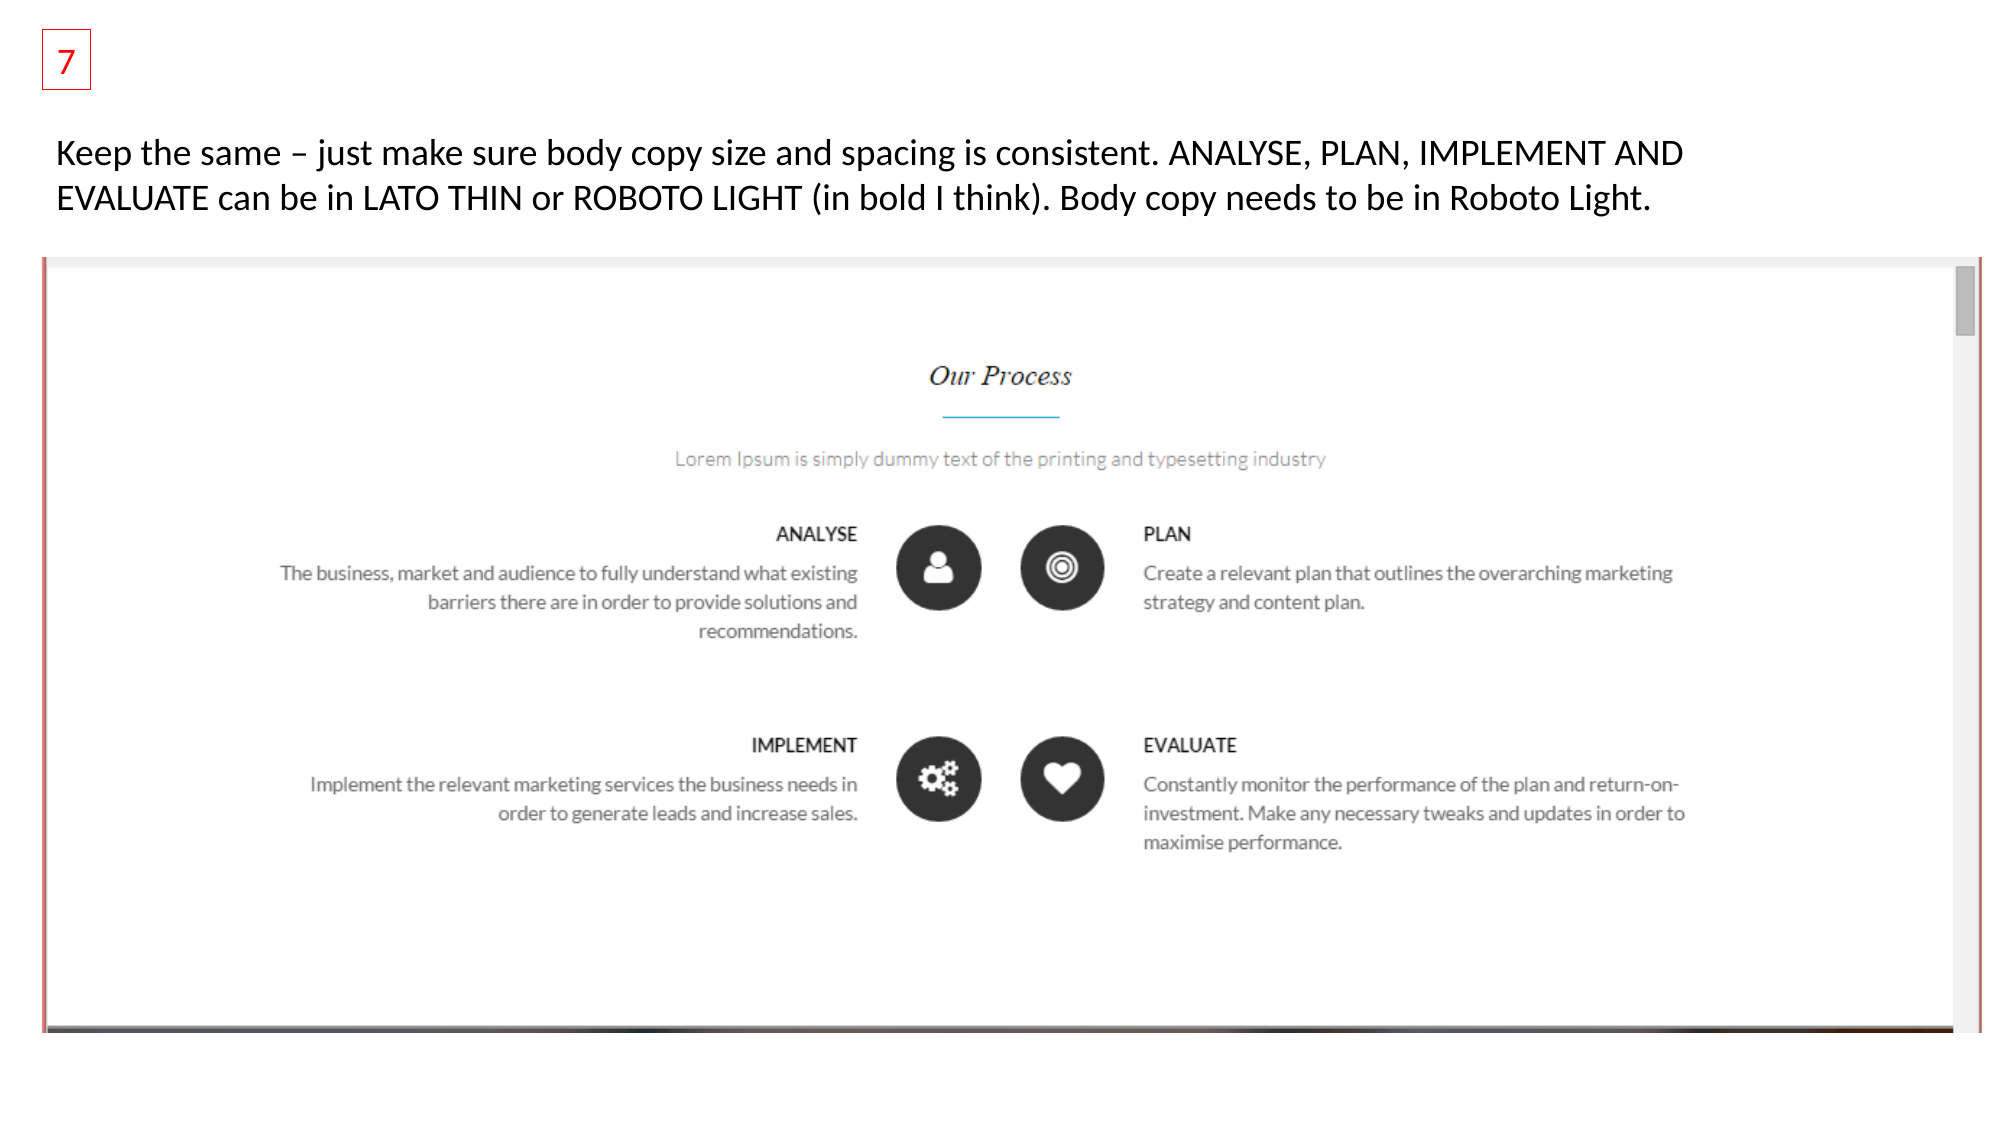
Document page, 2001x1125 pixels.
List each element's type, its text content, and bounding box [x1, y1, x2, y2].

picture [41, 257, 1982, 1033]
text_box 7 [42, 29, 91, 90]
text_box Keep the same – just make sure body copy size and spacing is consistent. ANALYSE, PLAN, IMPLEMENT AND EVALUATE can be in LATO THIN or ROBOTO LIGHT (in bold I think). Body copy needs to be in Roboto Light. [41, 120, 1786, 226]
